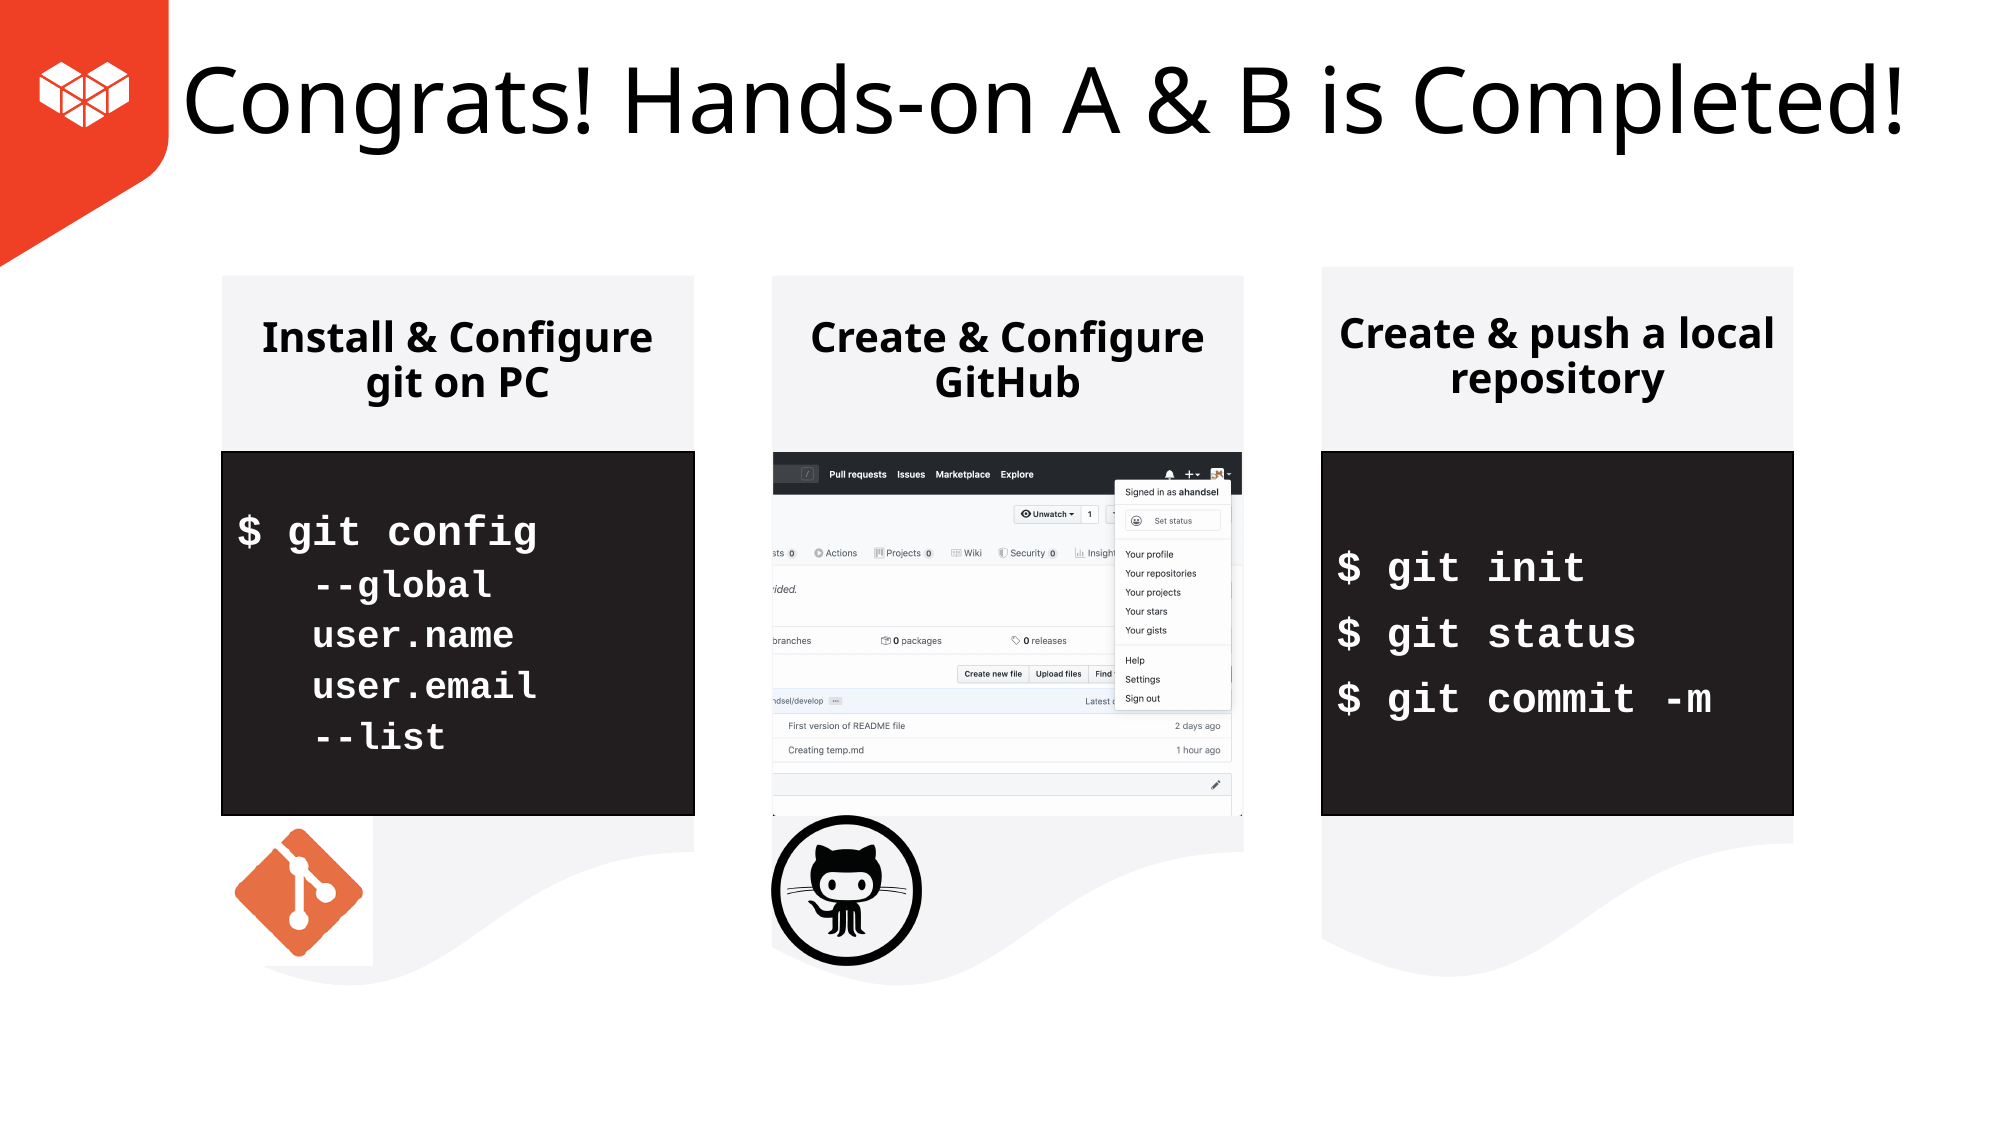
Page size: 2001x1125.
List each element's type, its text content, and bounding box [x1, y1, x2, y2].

picture [222, 815, 373, 966]
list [773, 452, 1242, 816]
list Install & Configure git on PC [222, 275, 694, 448]
picture [771, 815, 922, 966]
list $ git config --global user.name user.email --list [221, 451, 695, 816]
list Create & push a local repository [1321, 266, 1794, 448]
title Congrats! Hands-on A & B is Completed! [166, 59, 2000, 149]
list $ git init $ git status $ git commit -m [1321, 451, 1794, 816]
list Create & Configure GitHub [771, 275, 1244, 449]
